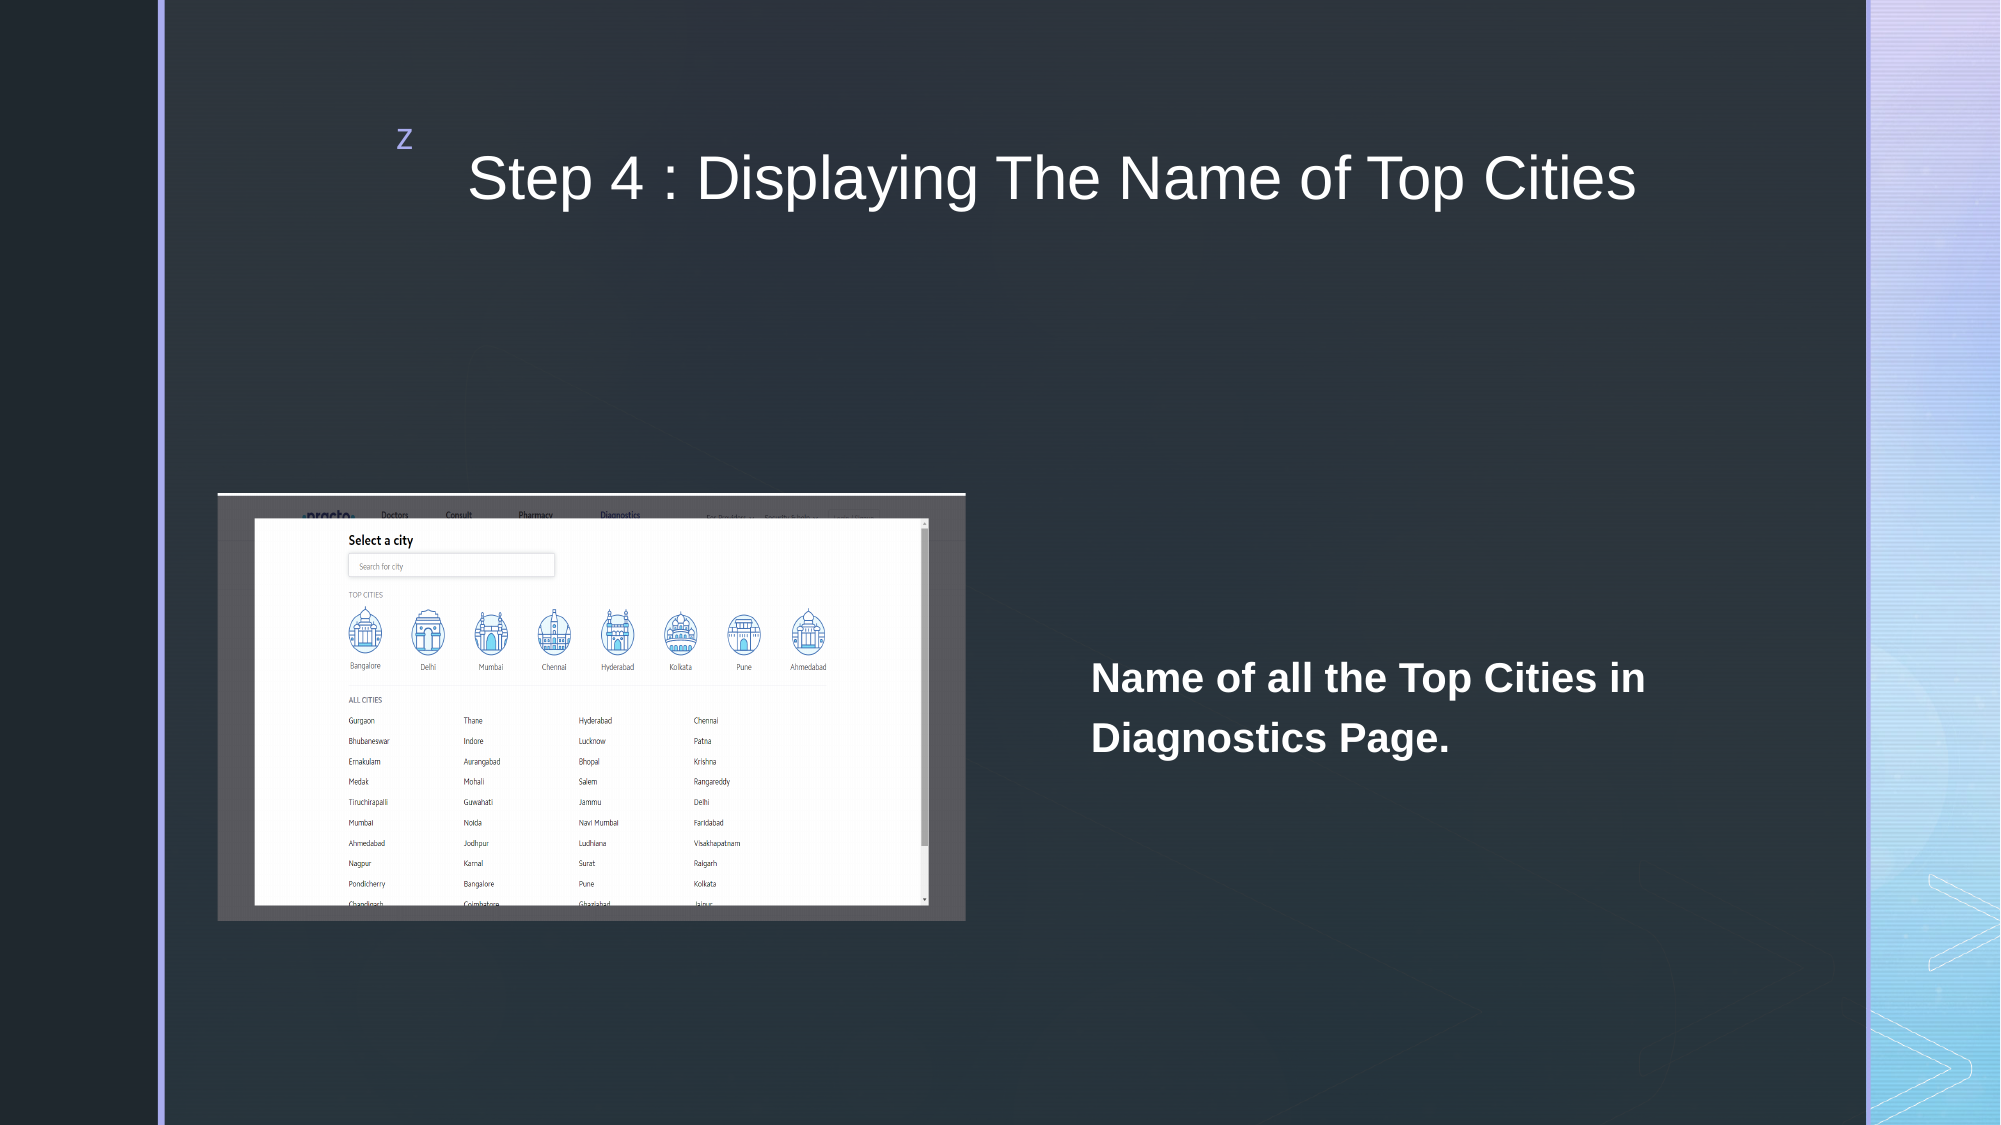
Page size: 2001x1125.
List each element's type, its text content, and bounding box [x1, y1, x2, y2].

picture [1871, 0, 2001, 1125]
text_box Step 4 : Displaying The Name of Top Cities [395, 139, 1711, 270]
text_box Name of all the Top Cities in Diagnostics Page. [1076, 633, 1811, 848]
picture [217, 493, 966, 921]
